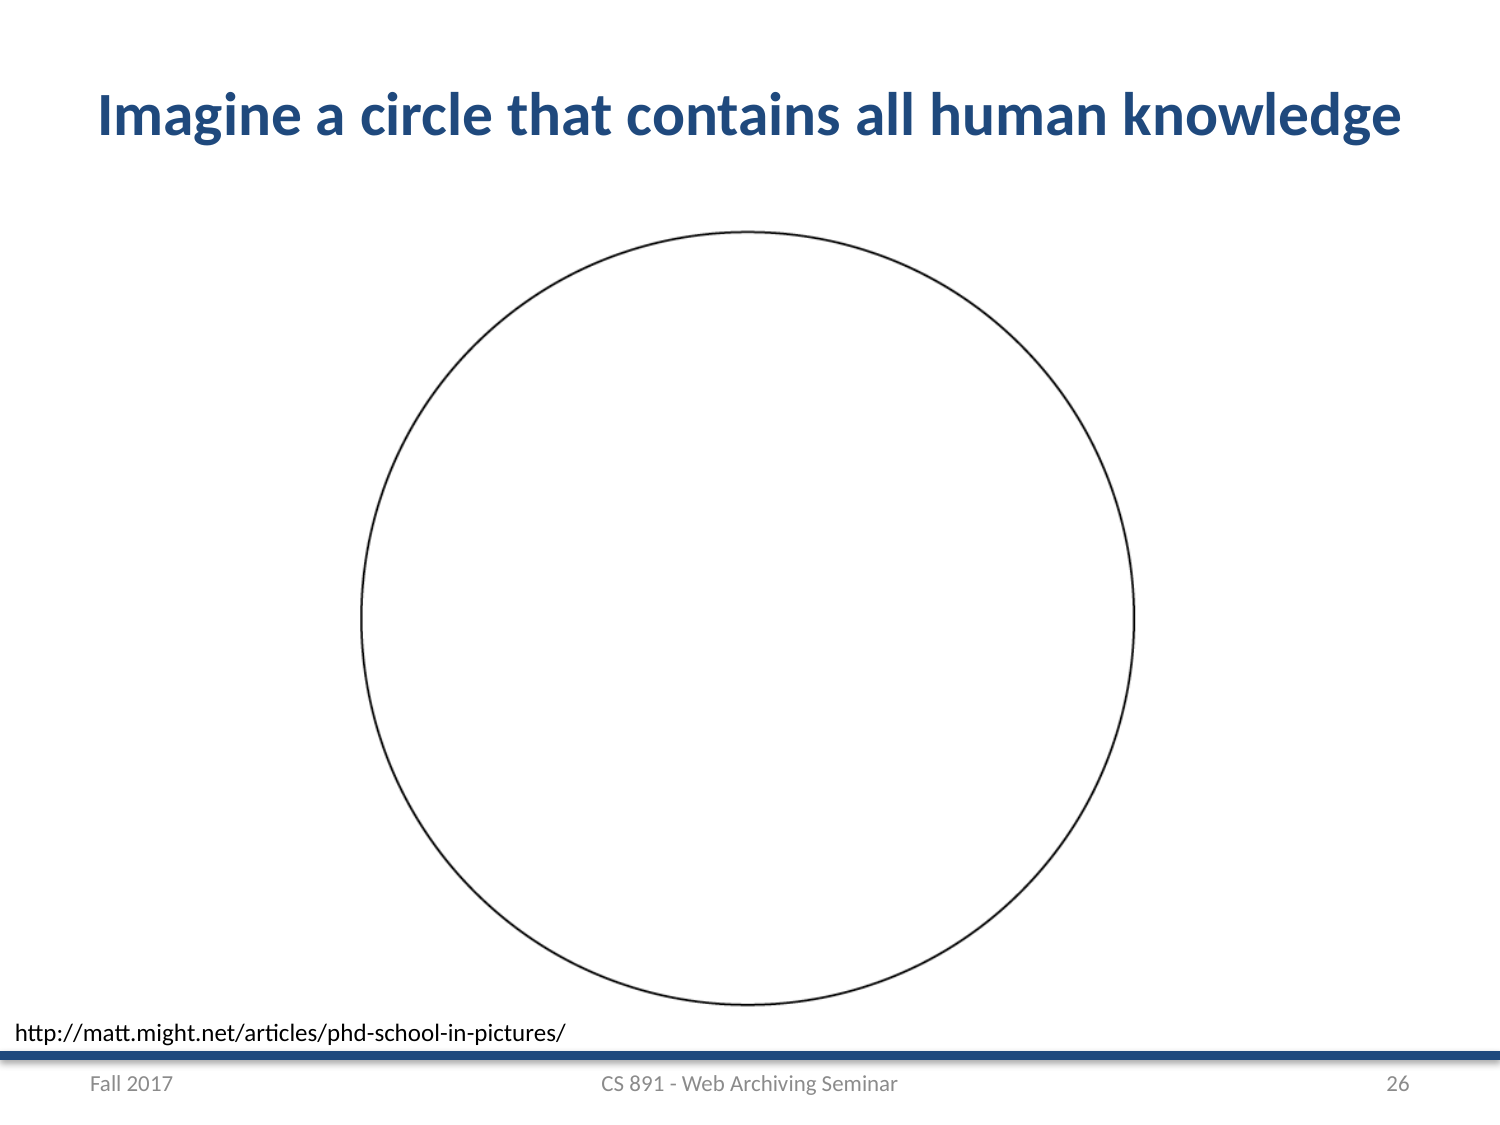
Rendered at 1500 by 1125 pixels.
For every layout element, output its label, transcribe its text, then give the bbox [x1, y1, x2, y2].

picture [354, 224, 1146, 1013]
footer CS 891 - Web Archiving Seminar [512, 1062, 988, 1103]
slide_number Fall 2017 [75, 1062, 425, 1103]
title Imagine a circle that contains all human knowledge [75, 33, 1425, 189]
slide_number 26 [1074, 1062, 1425, 1103]
text_box http://matt.might.net/articles/phd-school-in-pictures/ [0, 1008, 592, 1054]
